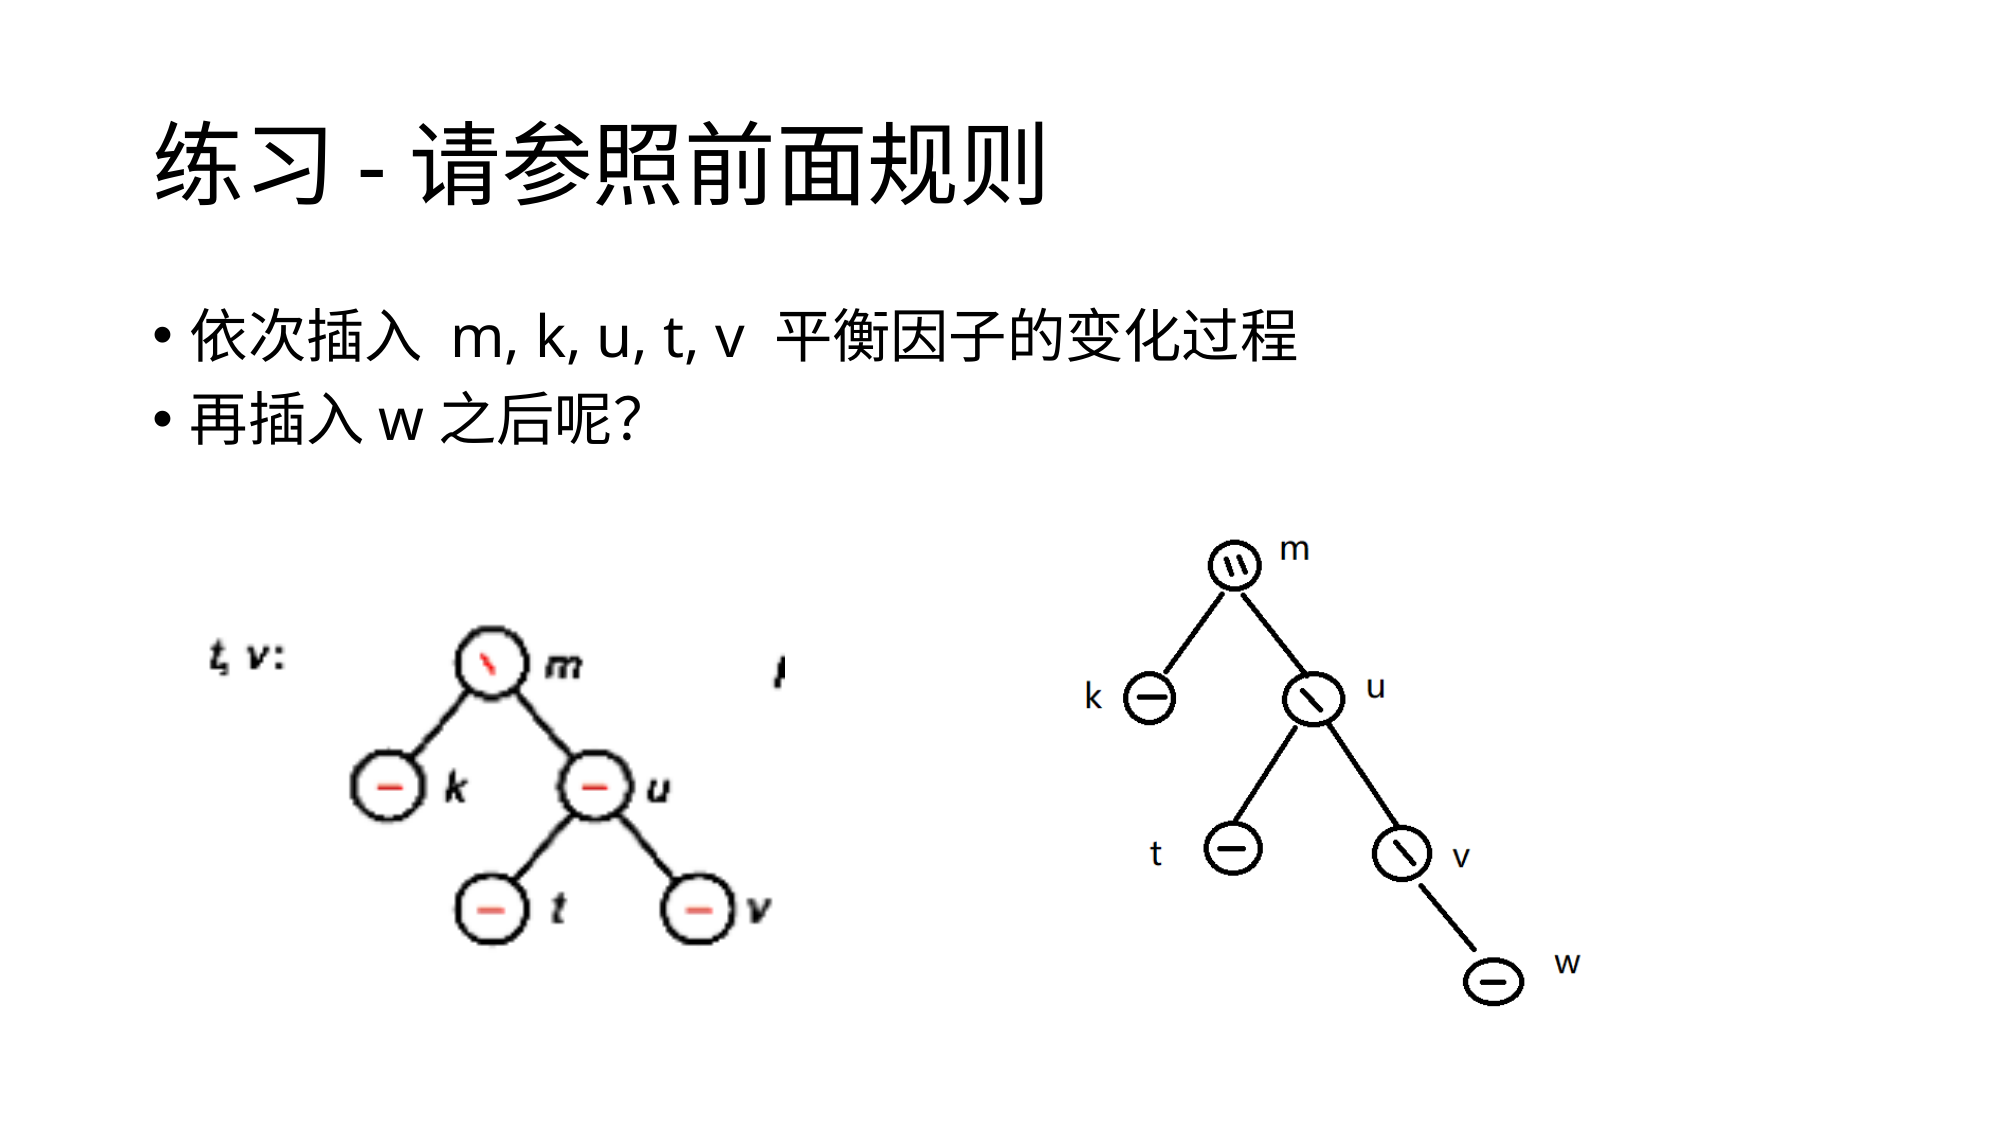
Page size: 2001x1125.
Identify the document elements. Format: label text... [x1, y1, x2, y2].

title 练习-请参照前面规则 [137, 59, 1863, 278]
list 依次插入 m, k, u, t, v 平衡因子的变化过程 再插入w之后呢？ [137, 299, 1863, 1014]
picture [137, 515, 785, 1098]
picture [1067, 493, 1644, 1056]
